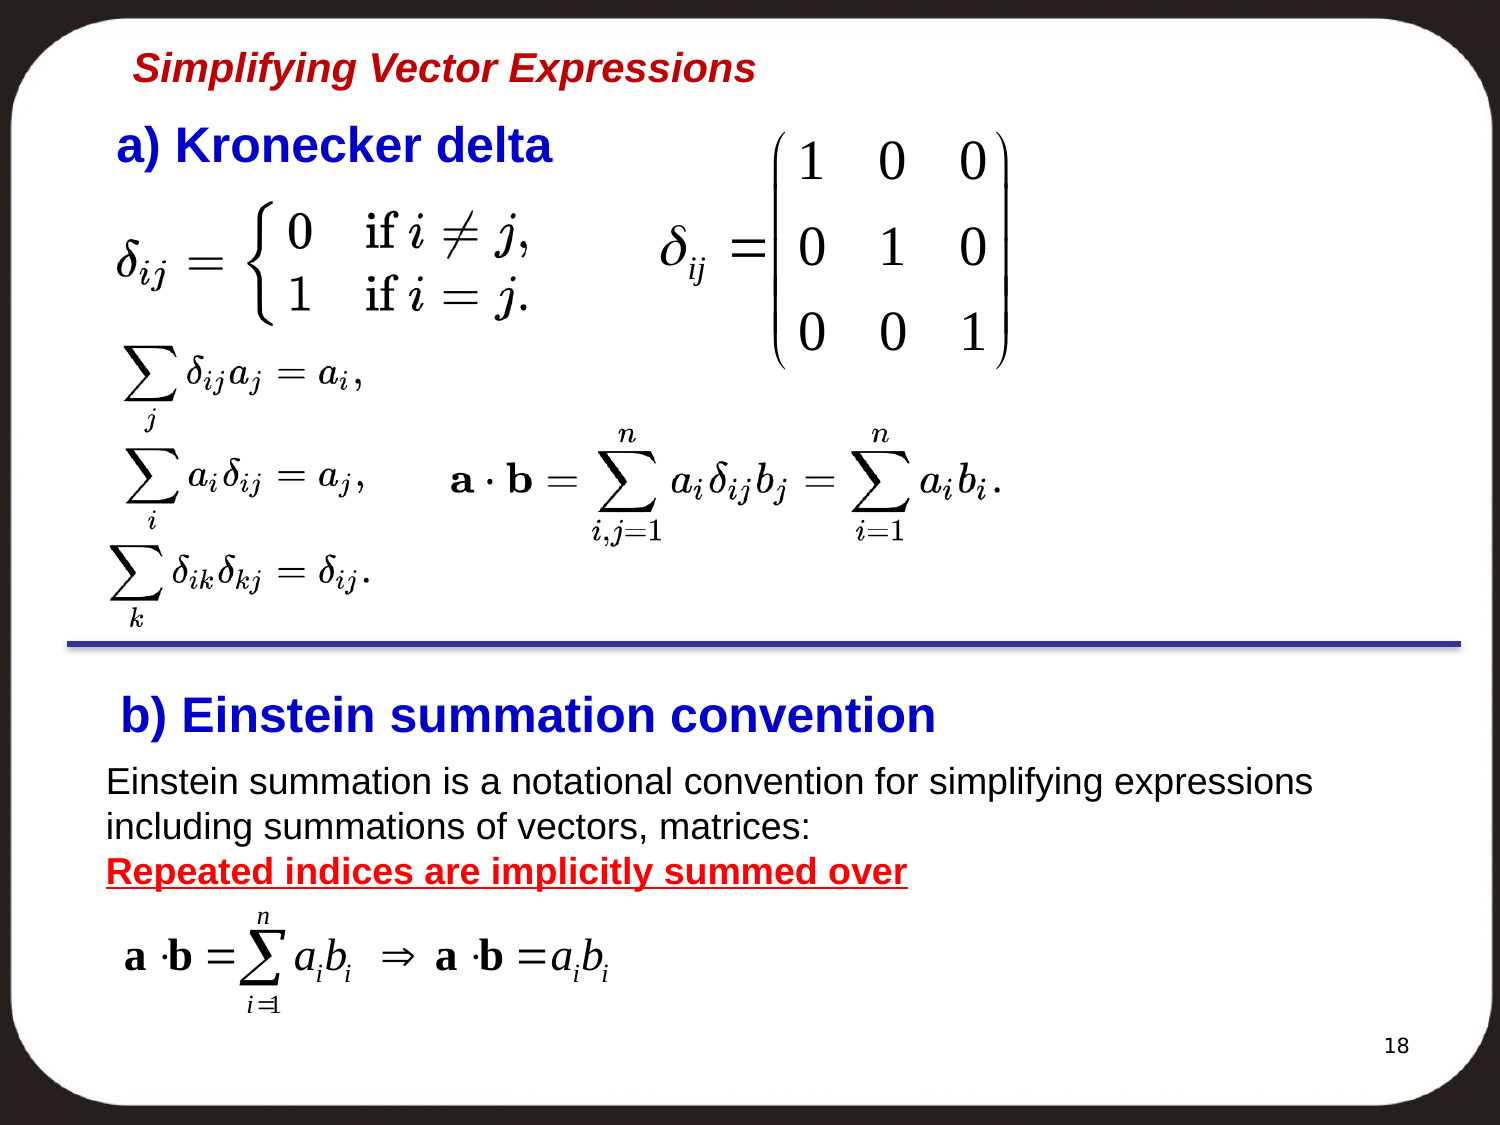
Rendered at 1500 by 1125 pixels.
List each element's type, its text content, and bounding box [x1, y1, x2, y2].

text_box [118, 894, 638, 1024]
text_box Simplifying Vector Expressions [117, 32, 772, 98]
text_box Einstein summation is a notational convention for simplifying expressions including summations of vectors, matrices: Repeated indices are implicitly summed over [91, 749, 1437, 945]
text_box a) Kronecker delta [101, 105, 741, 180]
slide_number 18 [1074, 1024, 1426, 1104]
picture [0, 0, 1500, 1125]
text_box b) Einstein summation convention [105, 675, 953, 749]
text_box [651, 117, 1027, 385]
